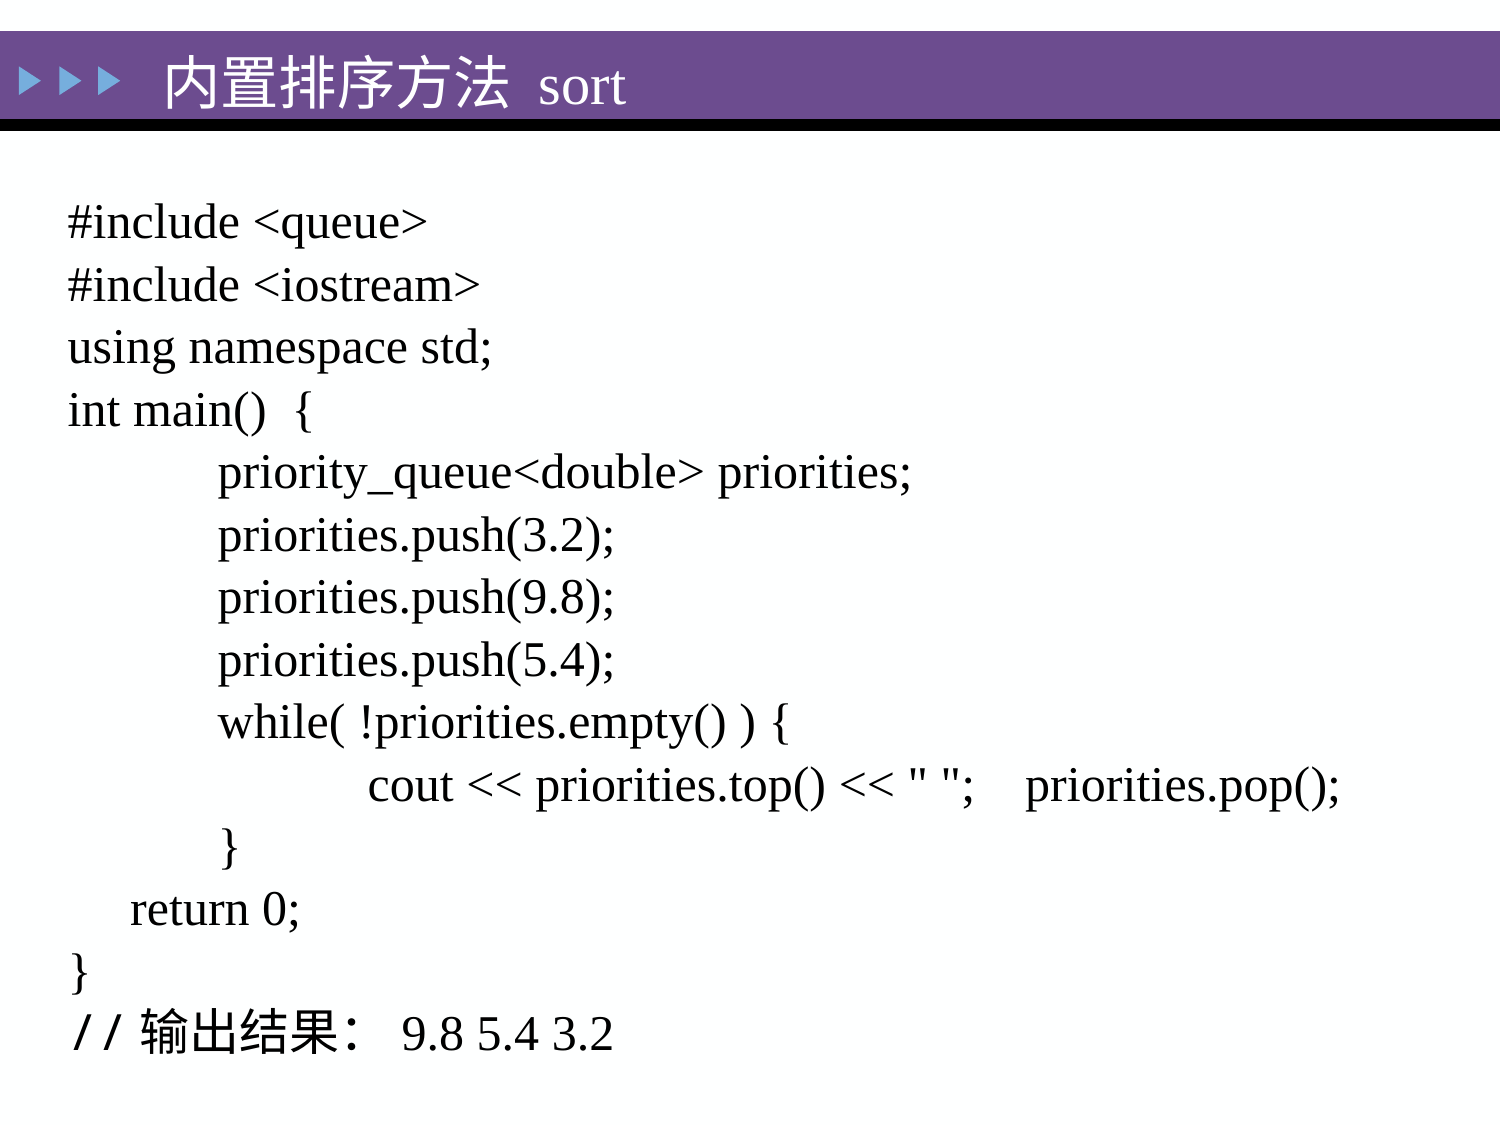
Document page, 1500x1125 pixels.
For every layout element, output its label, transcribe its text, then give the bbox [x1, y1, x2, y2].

text_box 内置排序方法 sort [147, 24, 1198, 138]
text_box #include <queue> #include <iostream> using namespace std; int main() { priority_queue<double> priorities; priorities.push(3.2); priorities.push(9.8); priorities.push(5.4); while( !priorities.empty() ) { cout << priorities.top() << " "; priorities.pop(); } return 0; } //输出结果：9.8 5.4 3.2 [52, 181, 1447, 1069]
